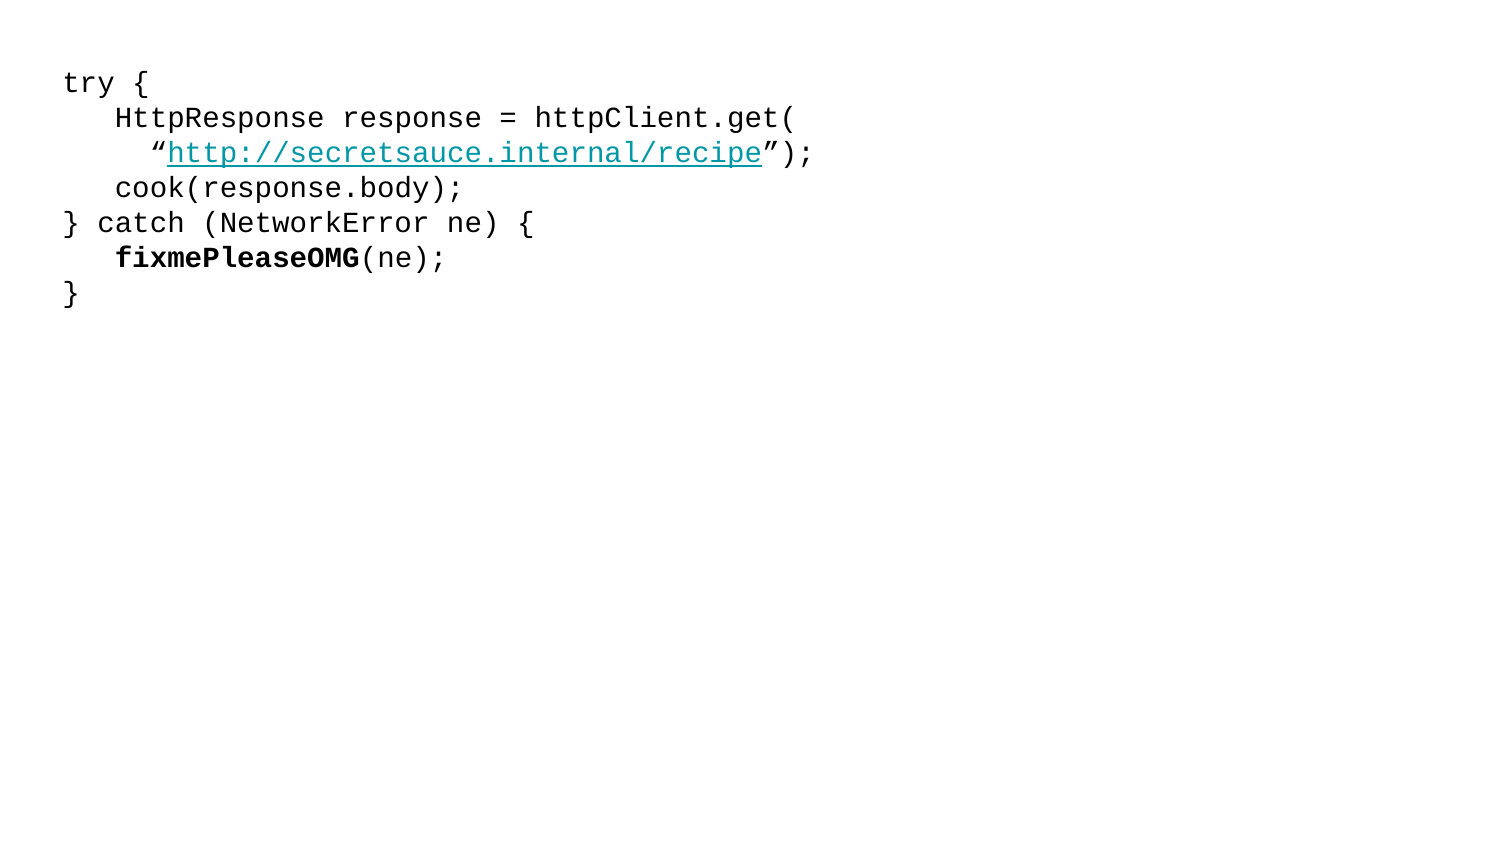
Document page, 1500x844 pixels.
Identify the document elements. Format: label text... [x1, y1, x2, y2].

list try { HttpResponse response = httpClient.get( “http://secretsauce.internal/recipe”); cook(response.body); } catch (NetworkError ne) { fixmePleaseOMG(ne); } [39, 41, 1467, 317]
